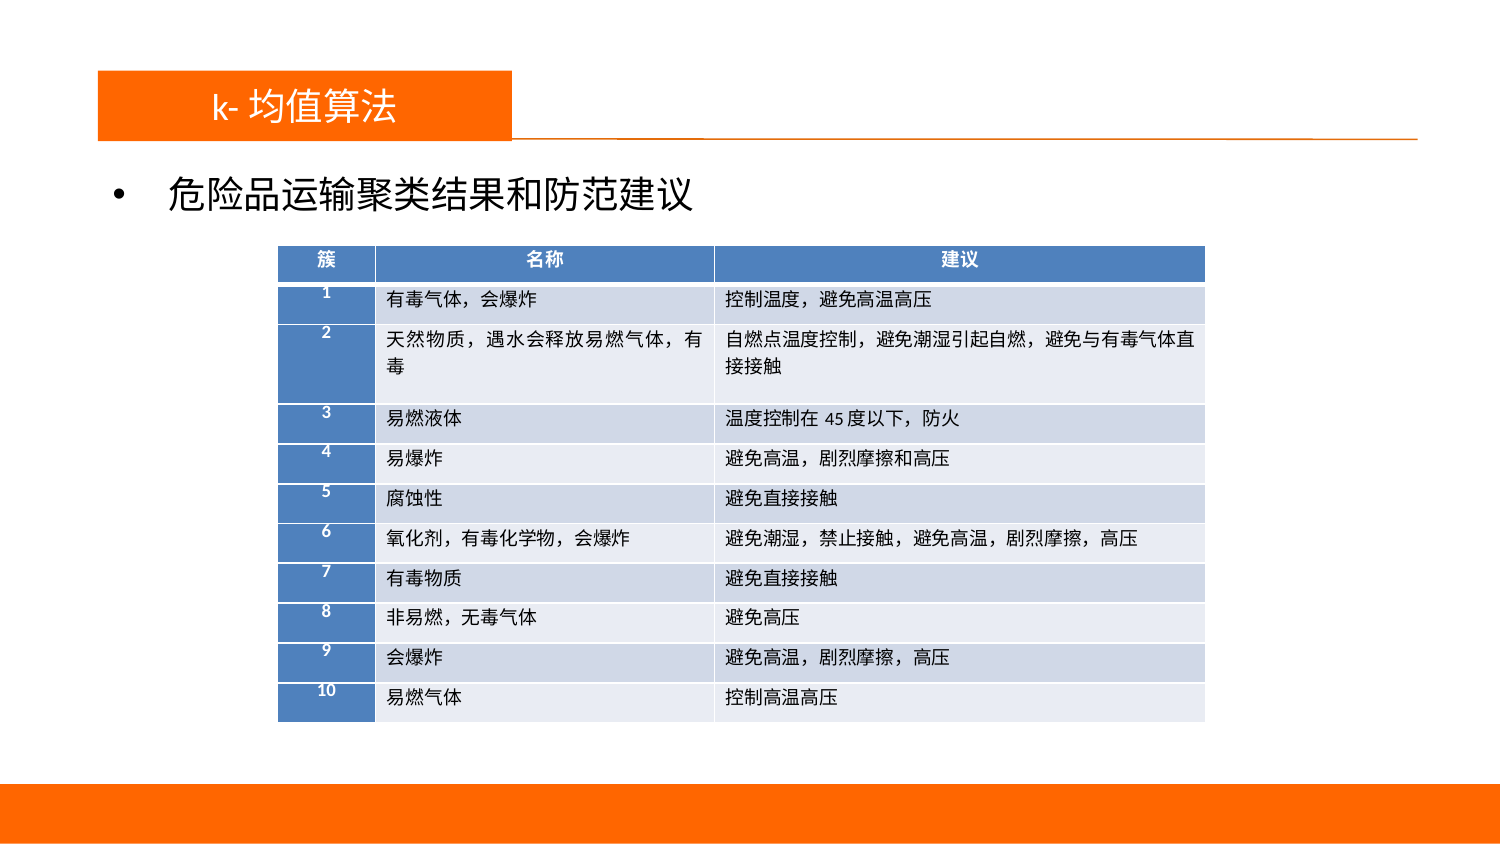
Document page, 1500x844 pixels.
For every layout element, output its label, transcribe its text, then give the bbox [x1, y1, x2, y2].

table_cell 避免高温，剧烈摩擦和高压 [715, 445, 1205, 483]
table_cell 天然物质，遇水会释放易燃气体，有毒 [376, 325, 714, 403]
table_cell 易燃液体 [376, 405, 714, 443]
table_cell 有毒气体，会爆炸 [376, 287, 714, 324]
table_cell 7 [278, 564, 375, 602]
table_cell 腐蚀性 [376, 485, 714, 523]
text_box k-均值算法 [96, 68, 514, 143]
table_cell 易爆炸 [376, 445, 714, 483]
table_cell 氧化剂，有毒化学物，会爆炸 [376, 524, 714, 562]
table_header 建议 [715, 246, 1205, 282]
table_cell 避免直接接触 [715, 564, 1205, 602]
table_cell 6 [278, 524, 375, 562]
table_cell 4 [278, 445, 375, 483]
table_cell 9 [278, 644, 375, 682]
table_cell 避免直接接触 [715, 485, 1205, 523]
table_cell 控制高温高压 [715, 684, 1205, 722]
table_cell 有毒物质 [376, 564, 714, 602]
table_header 名称 [376, 246, 714, 282]
table_cell 3 [278, 405, 375, 443]
table_header 簇 [278, 246, 375, 282]
table_cell 避免高压 [715, 604, 1205, 642]
table_cell 会爆炸 [376, 644, 714, 682]
table_cell 避免高温，剧烈摩擦，高压 [715, 644, 1205, 682]
table_cell 控制温度，避免高温高压 [715, 287, 1205, 324]
table_cell 自燃点温度控制，避免潮湿引起自燃，避免与有毒气体直接接触 [715, 325, 1205, 403]
table_cell 避免潮湿，禁止接触，避免高温，剧烈摩擦，高压 [715, 524, 1205, 562]
table_cell 非易燃，无毒气体 [376, 604, 714, 642]
text_box 危险品运输聚类结果和防范建议 [97, 164, 1418, 224]
text_box [0, 782, 1500, 844]
table_cell 2 [278, 325, 375, 403]
text_box [99, 70, 130, 147]
table_cell 8 [278, 604, 375, 642]
table_cell 10 [278, 684, 375, 722]
table_cell 温度控制在45度以下，防火 [715, 405, 1205, 443]
table_cell 1 [278, 287, 375, 324]
table_cell 易燃气体 [376, 684, 714, 722]
table_cell 5 [278, 485, 375, 523]
